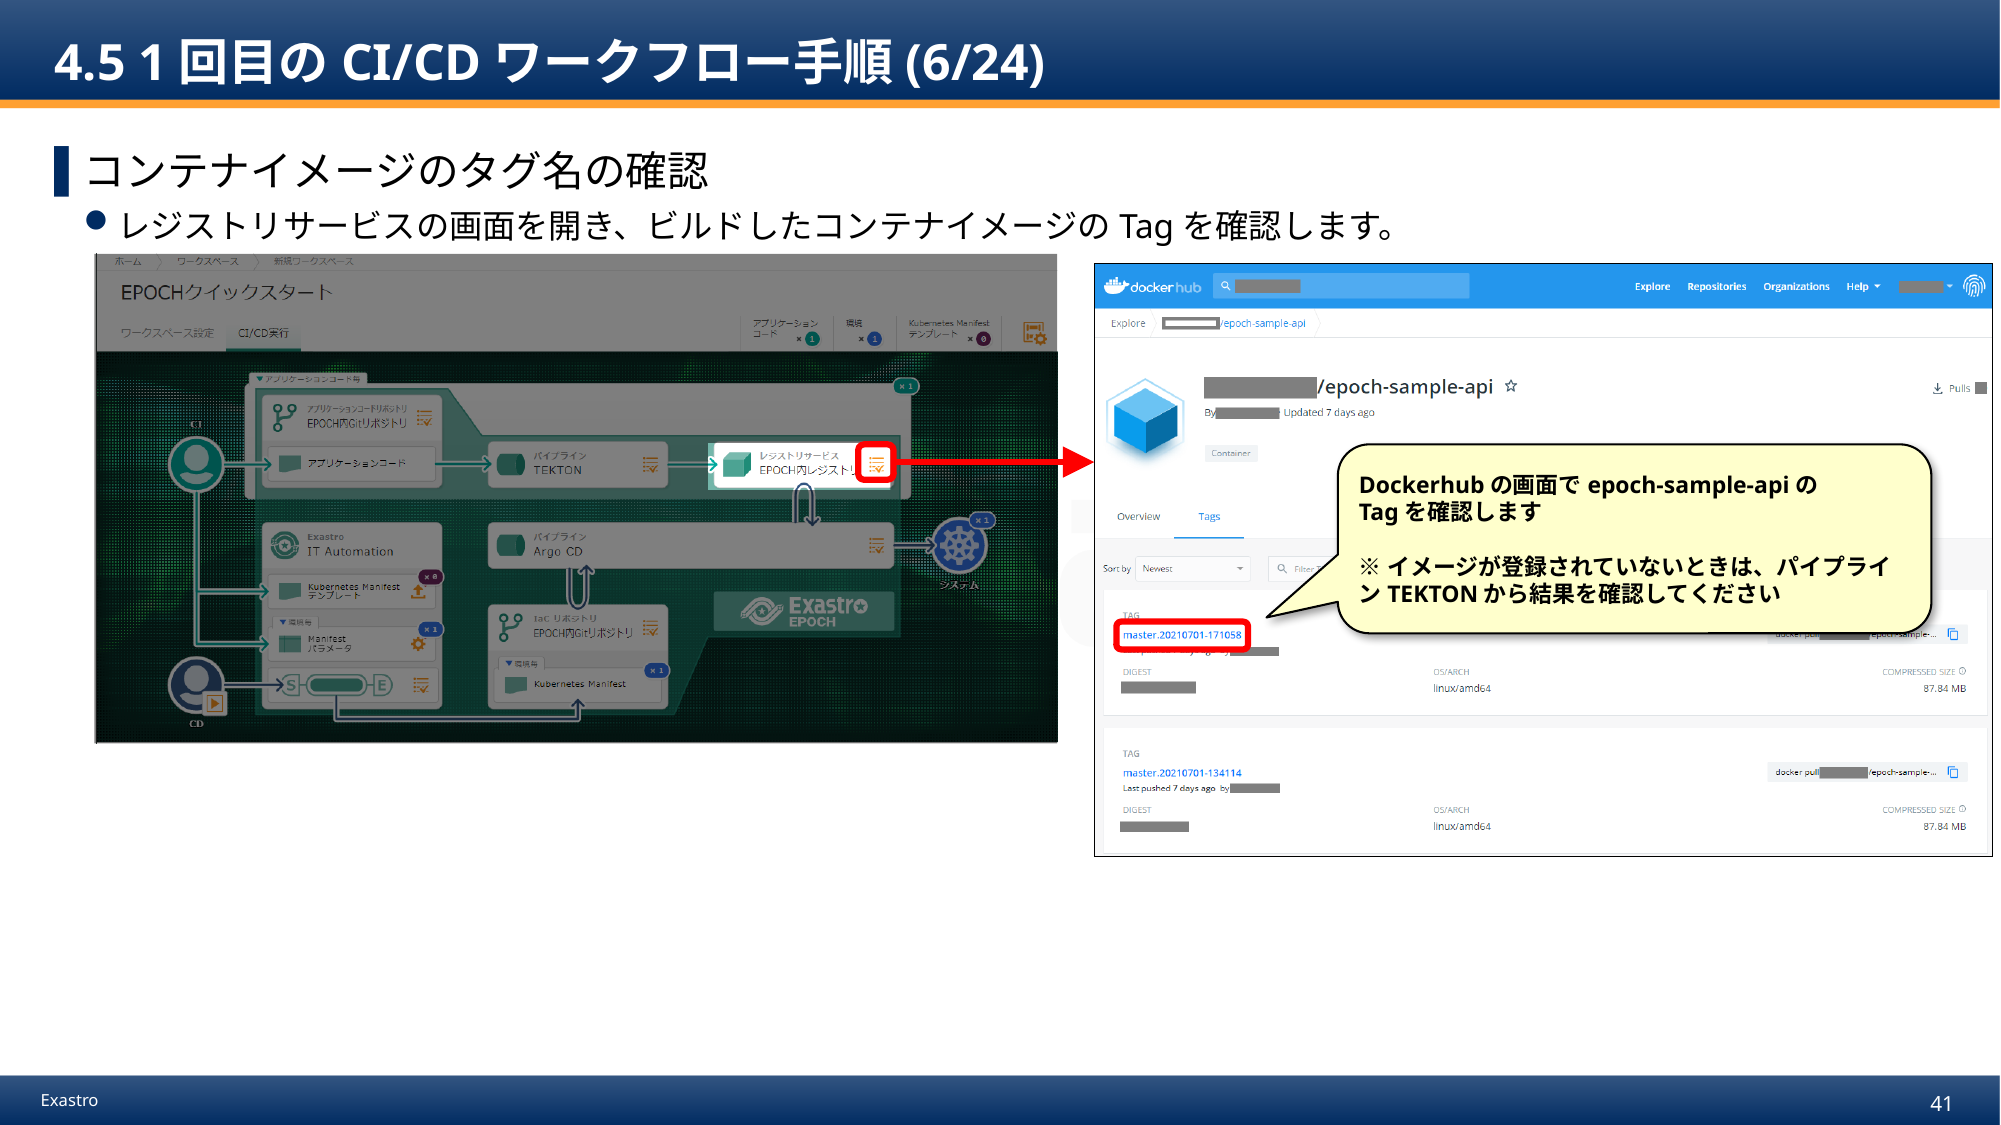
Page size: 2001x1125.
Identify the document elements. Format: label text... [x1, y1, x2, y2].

title 4.5 1回目のCI/CDワークフロー手順(6/24) [39, 18, 1961, 96]
list コンテナイメージのタグ名の確認 レジストリサービスの画面を開き、ビルドしたコンテナイメージのTagを確認します。 [39, 137, 1961, 338]
picture [0, 0, 2000, 1125]
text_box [94, 253, 1058, 744]
